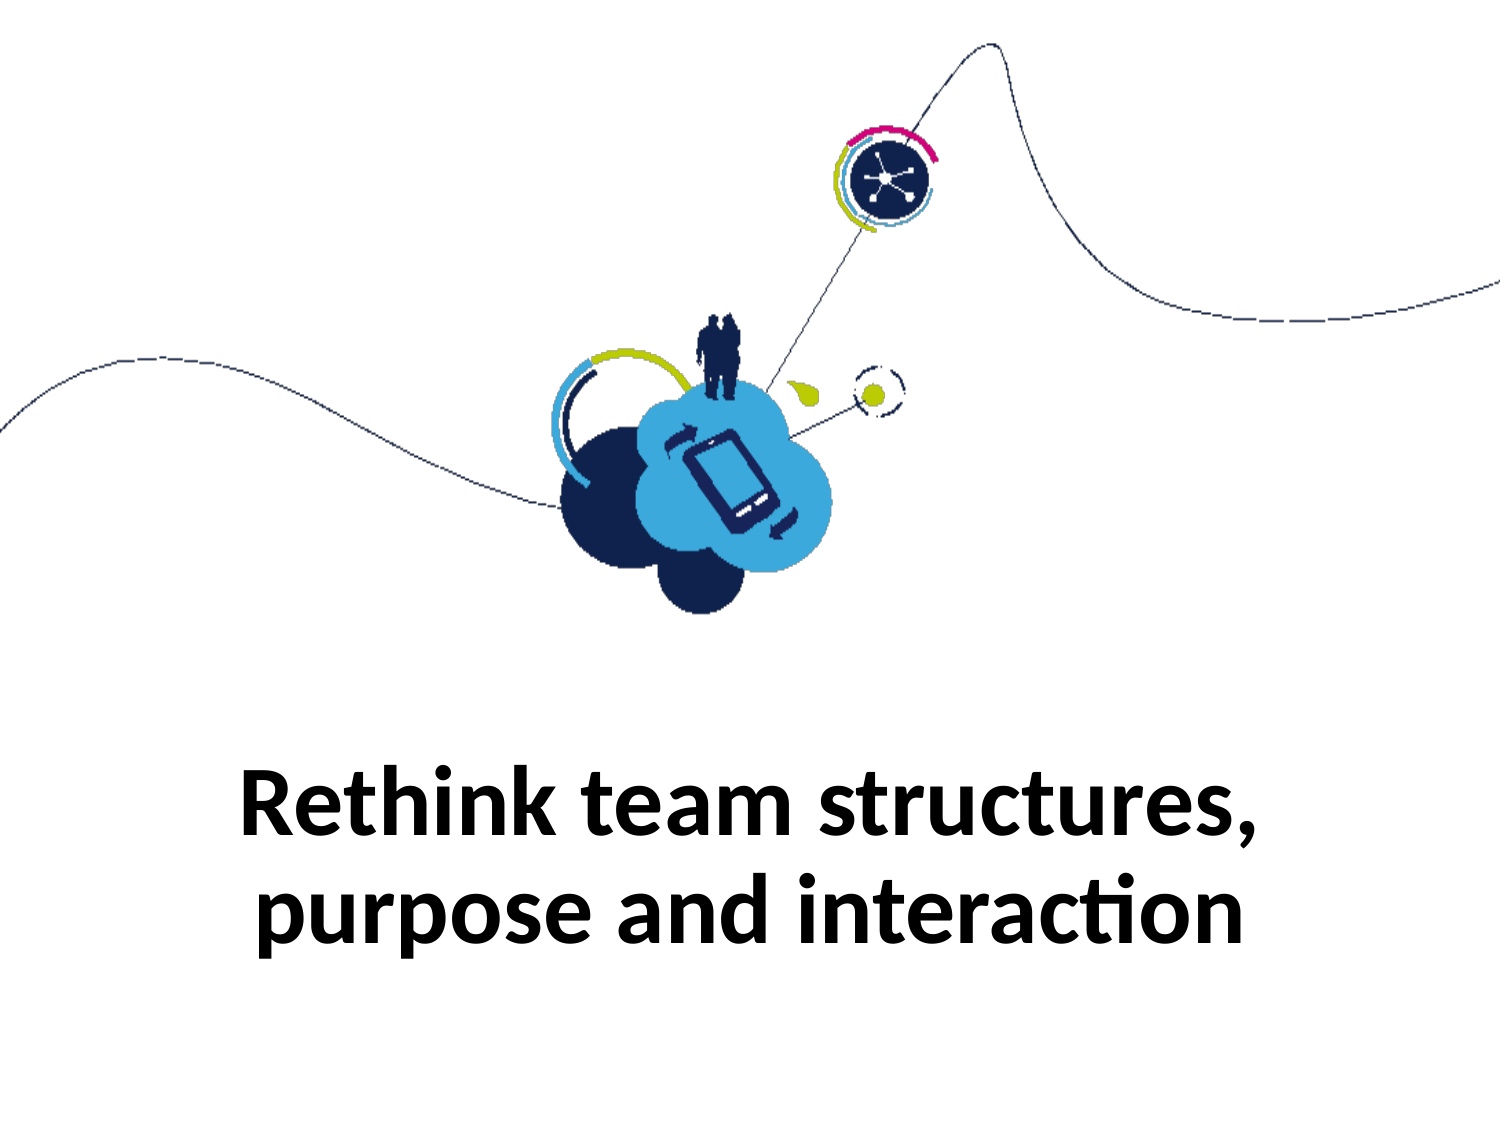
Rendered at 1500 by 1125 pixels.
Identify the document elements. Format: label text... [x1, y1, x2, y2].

title Rethink team structures, purpose and interaction [112, 741, 1388, 966]
picture [0, 0, 1500, 643]
